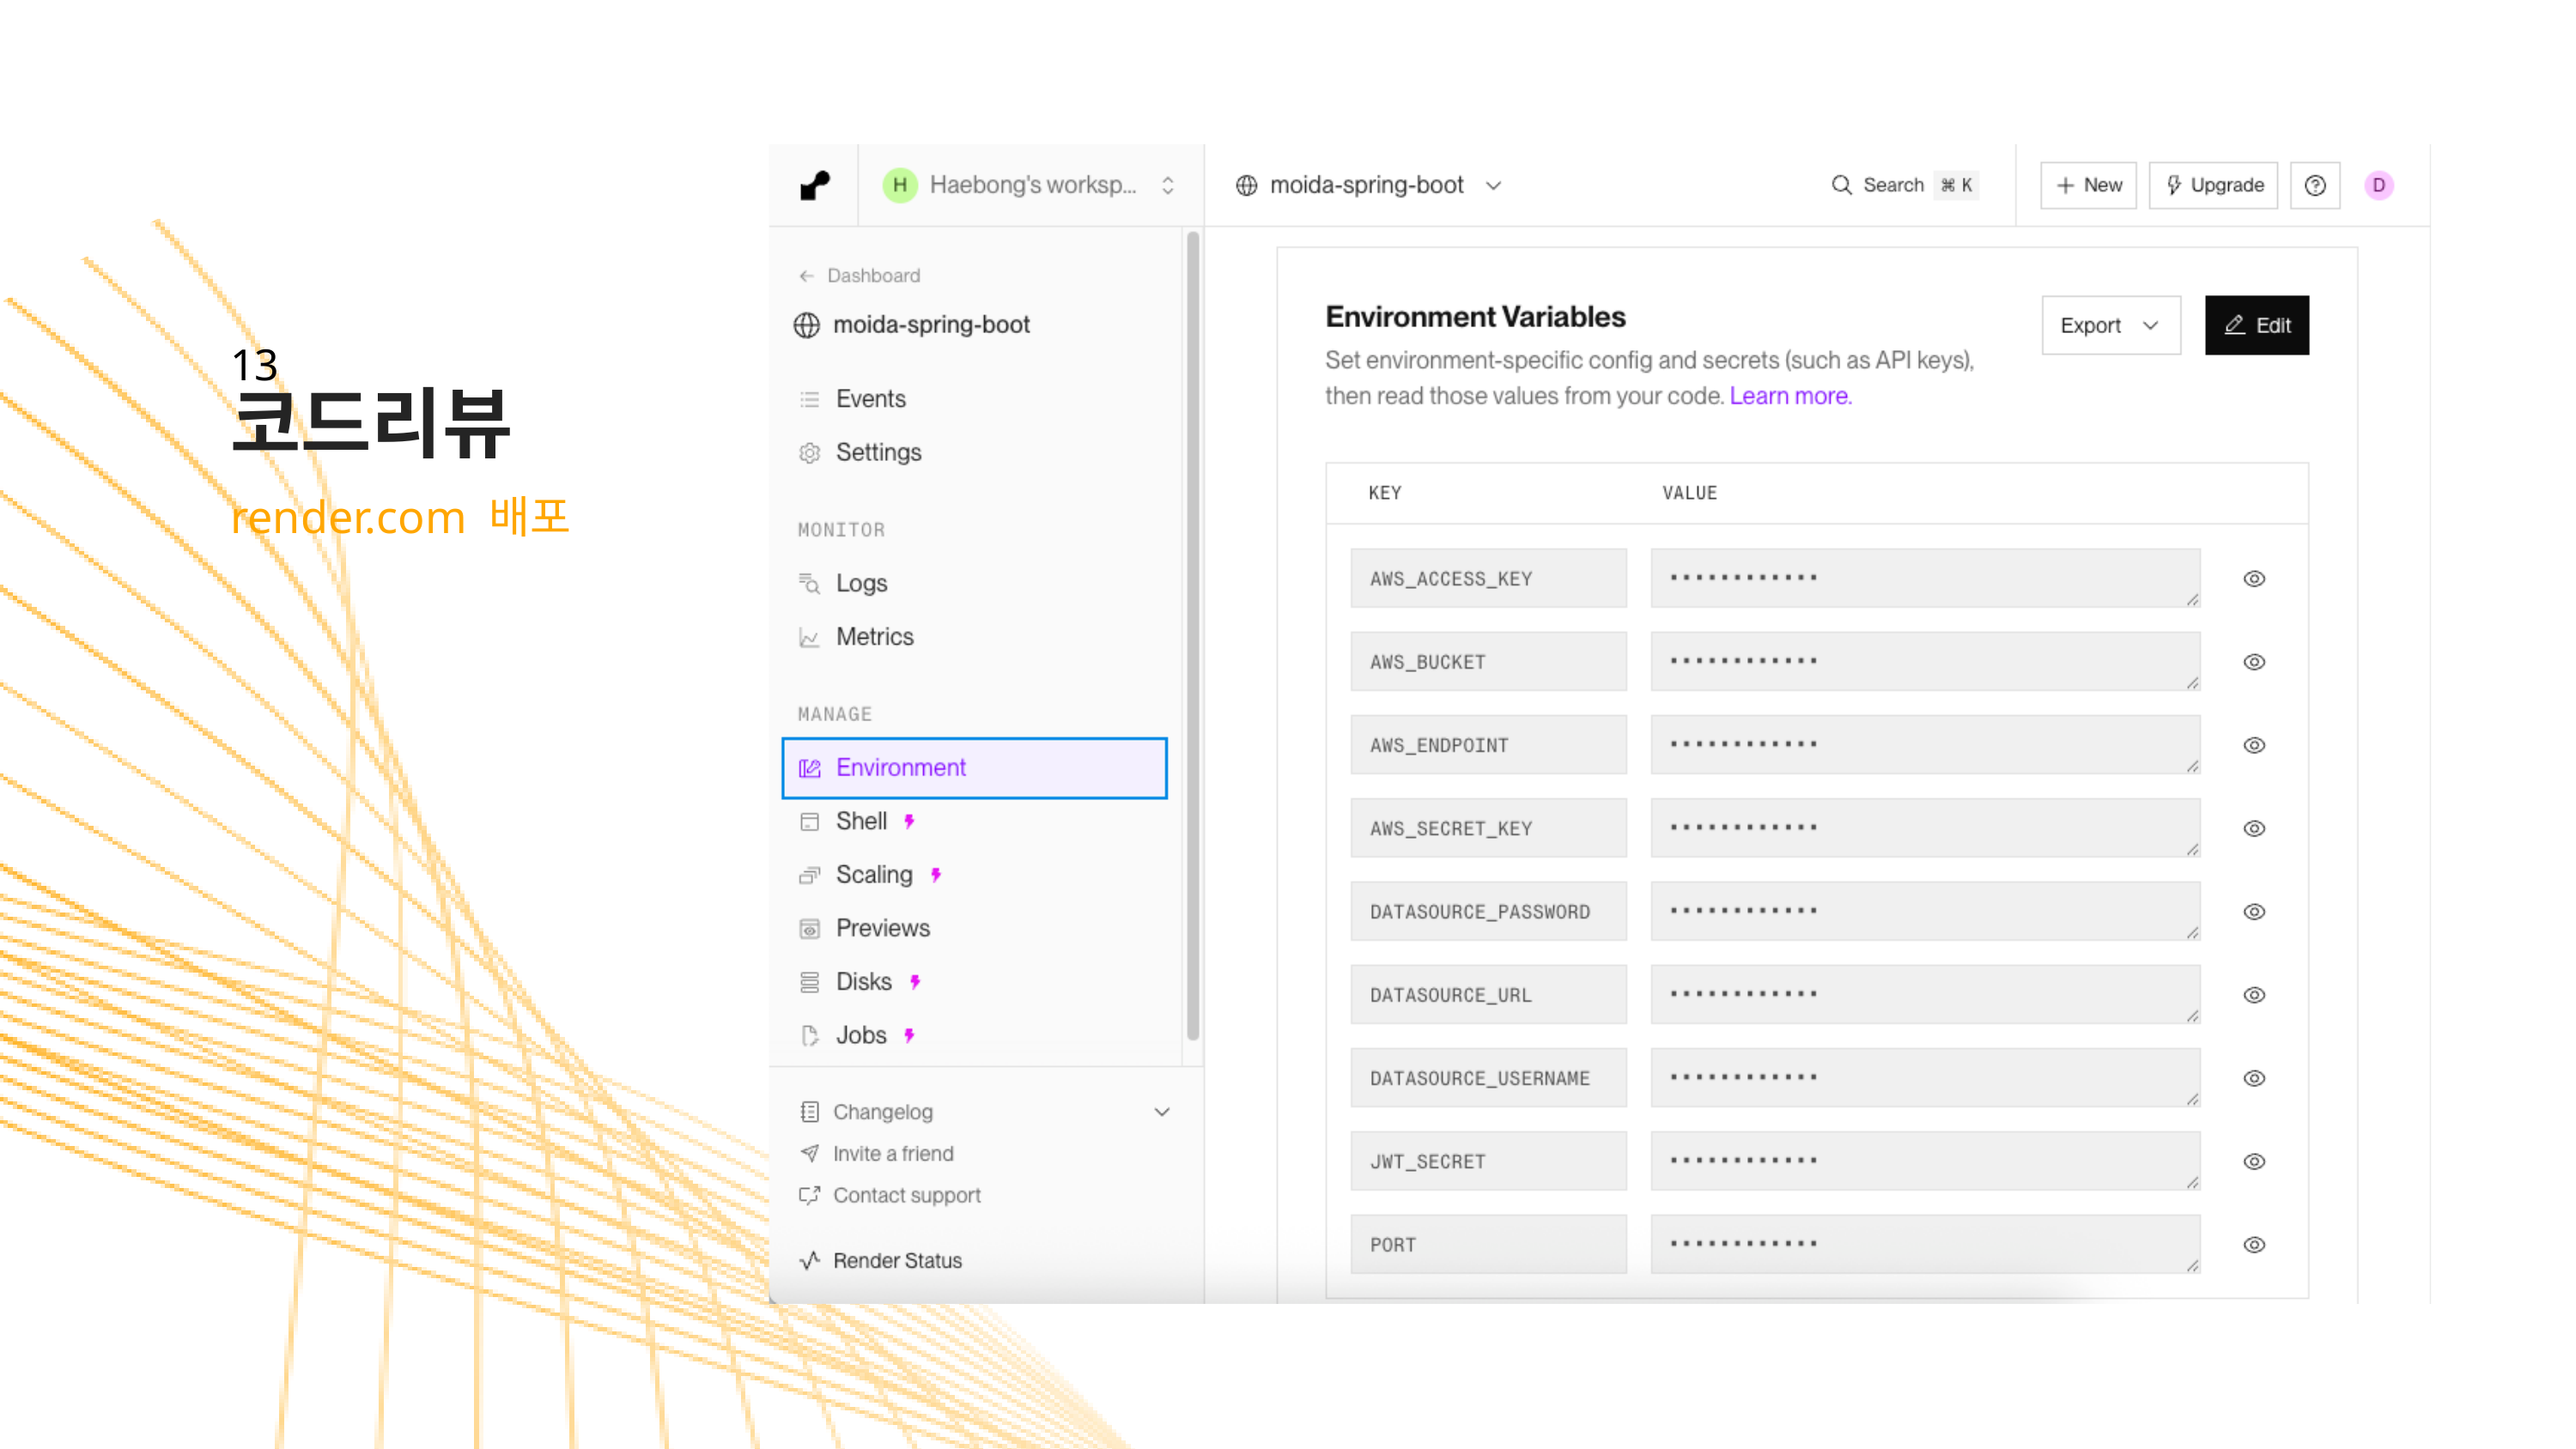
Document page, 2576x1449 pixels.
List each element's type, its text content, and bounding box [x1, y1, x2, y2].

text_box [0, 0, 1729, 1449]
text_box [769, 144, 2432, 1304]
text_box 코드리뷰 [230, 392, 565, 468]
text_box 13 [230, 329, 417, 390]
text_box render.com 배포 [230, 480, 613, 543]
